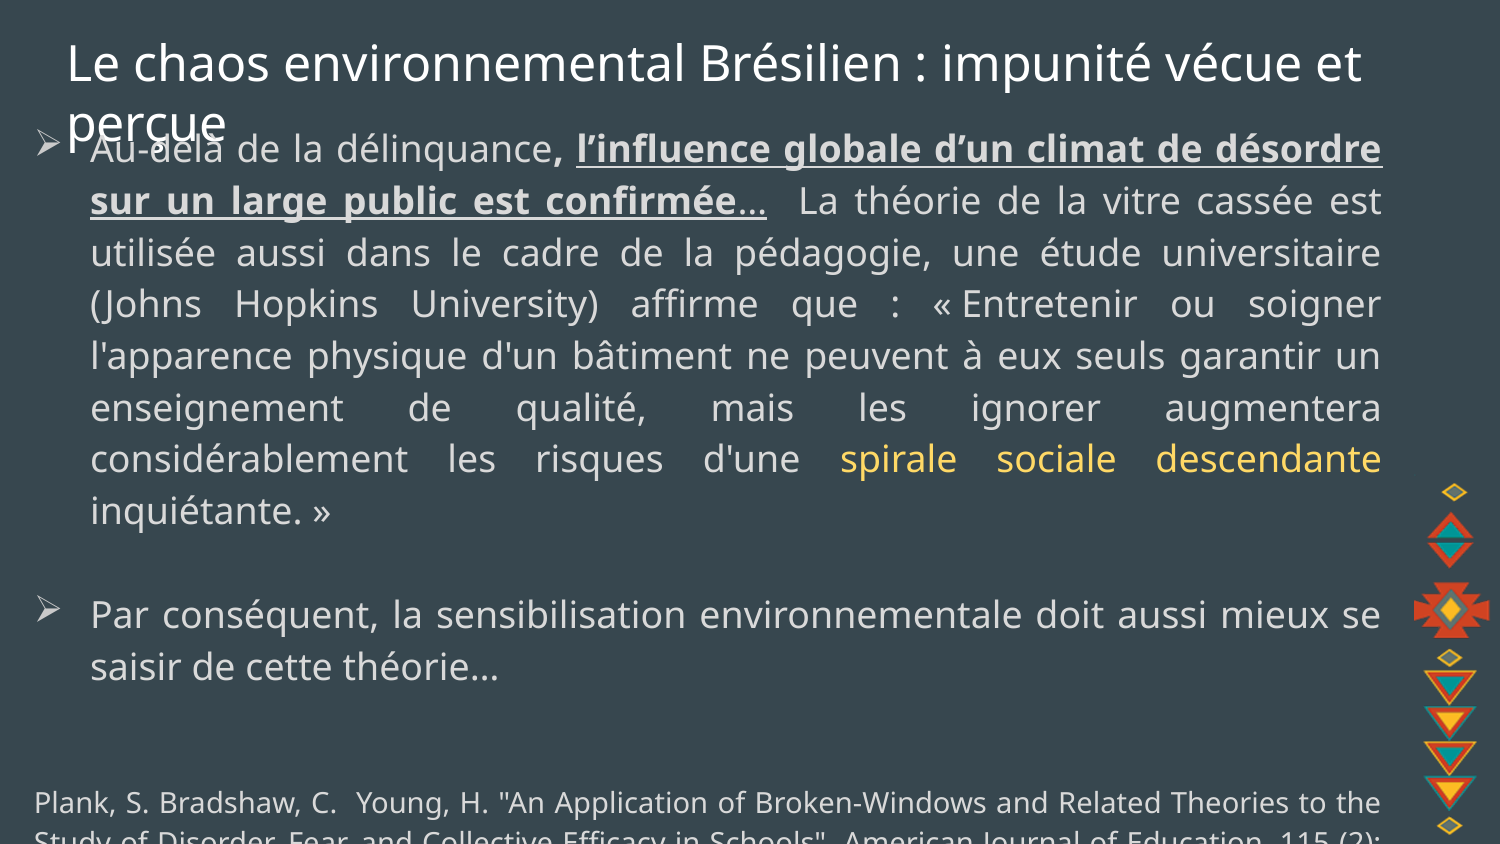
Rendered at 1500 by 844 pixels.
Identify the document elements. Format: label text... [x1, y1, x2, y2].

picture [1413, 468, 1500, 844]
title Le chaos environnemental Brésilien : impunité vécue et perçue [51, 16, 1449, 111]
list Au-delà de la délinquance, l’influence globale d’un climat de désordre sur un large public est confirmée… La théorie de la vitre cassée est utilisée aussi dans le cadre de la pédagogie, une étude universitaire (Johns Hopkins University) affirme que : « Entretenir ou soigner l'apparence physique d'un bâtiment ne peuvent à eux seuls garantir un enseignement de qualité, mais les ignorer augmentera considérablement les risques d'une spirale sociale descendante inquiétante. » Par conséquent, la sensibilisation environnementale doit aussi mieux se saisir de cette théorie… Plank, S. Bradshaw, C. Young, H. "An Application of Broken‐Windows and Related Theories to the Study of Disorder, Fear, and Collective Efficacy in Schools". American Journal of Education. 115 (2): 227–47. 2009 [0, 103, 1398, 664]
